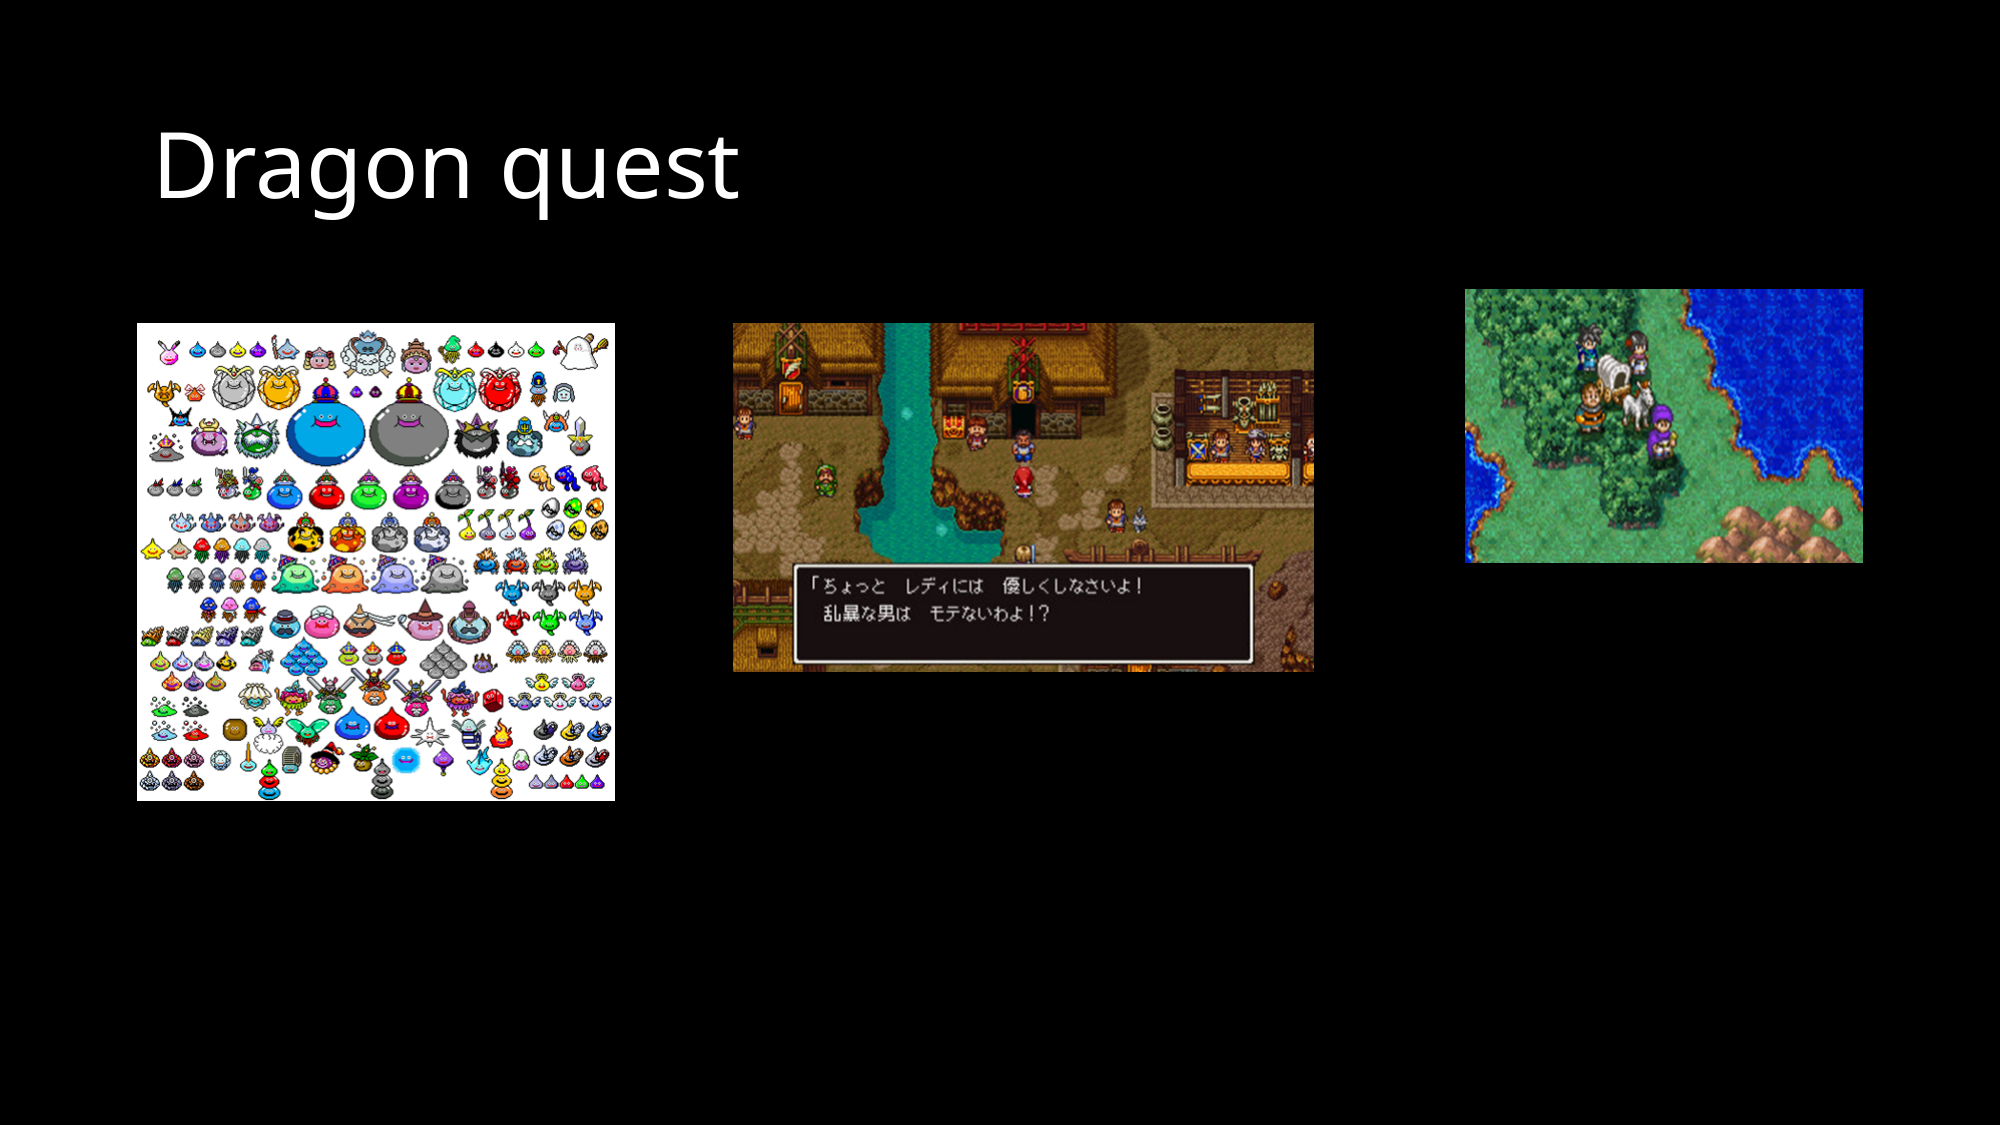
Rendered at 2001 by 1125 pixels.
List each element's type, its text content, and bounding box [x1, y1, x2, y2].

picture [732, 323, 1314, 672]
title Dragon quest [137, 59, 1863, 278]
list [137, 323, 615, 801]
picture [1465, 289, 1863, 563]
